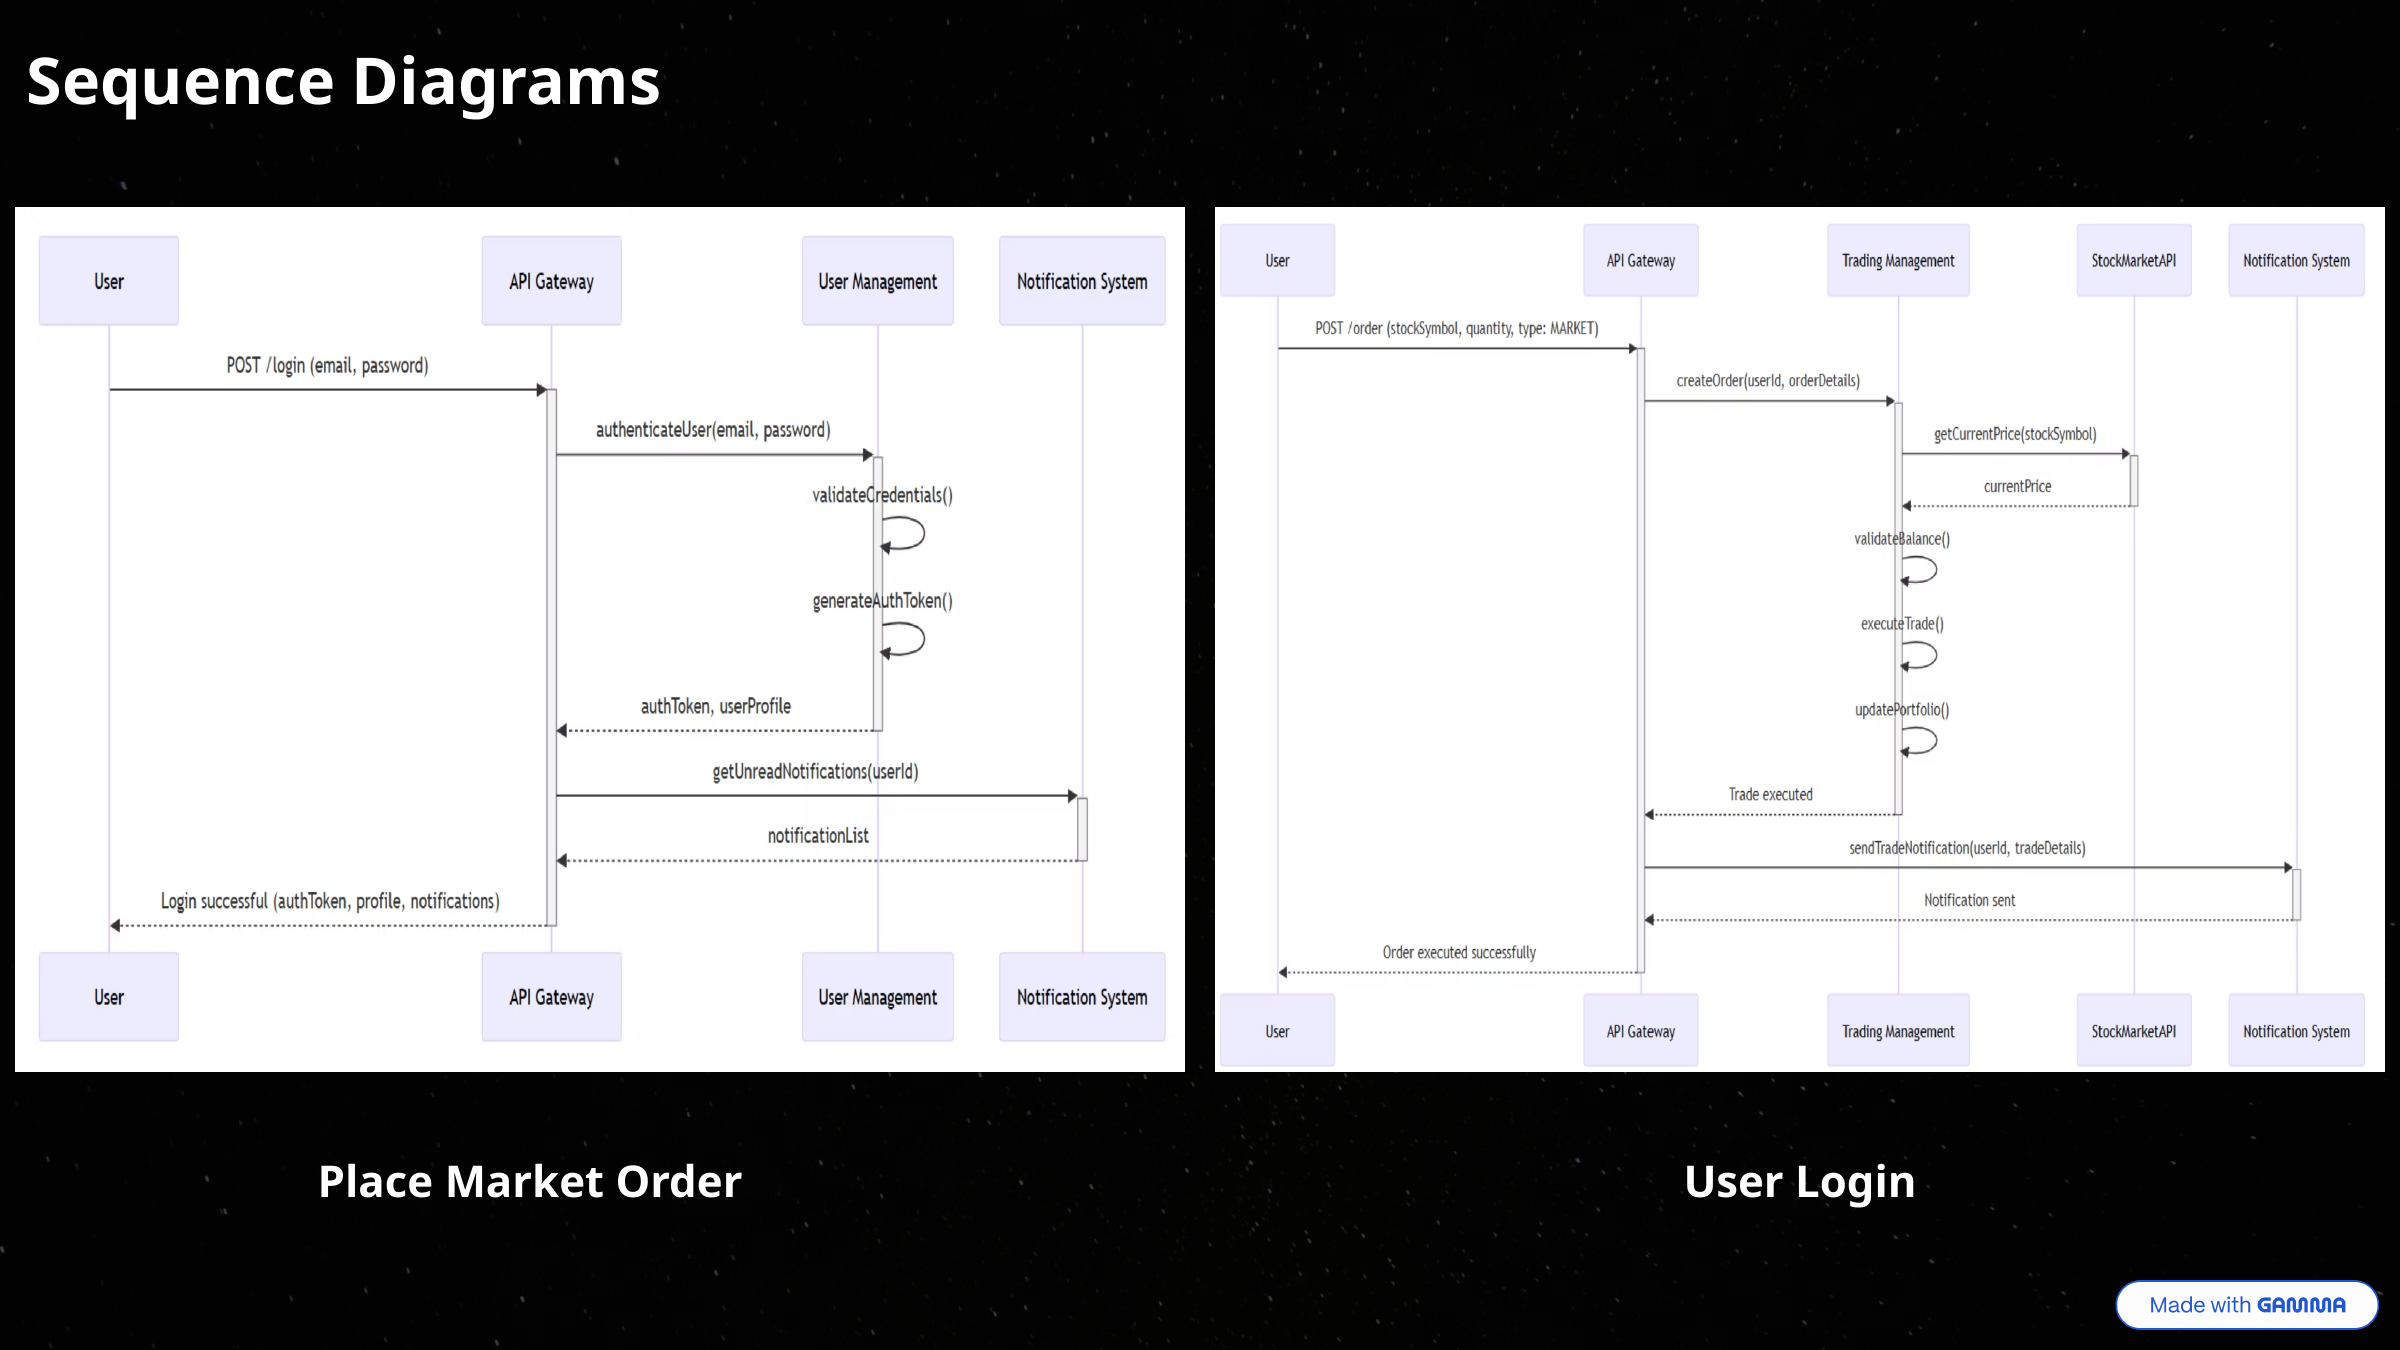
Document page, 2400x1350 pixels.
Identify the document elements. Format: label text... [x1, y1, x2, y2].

text_box User Login [1614, 1160, 1987, 1208]
text_box Sequence Diagrams [111, 60, 577, 119]
text_box Place Market Order [344, 1160, 717, 1208]
picture [0, 0, 2400, 1350]
